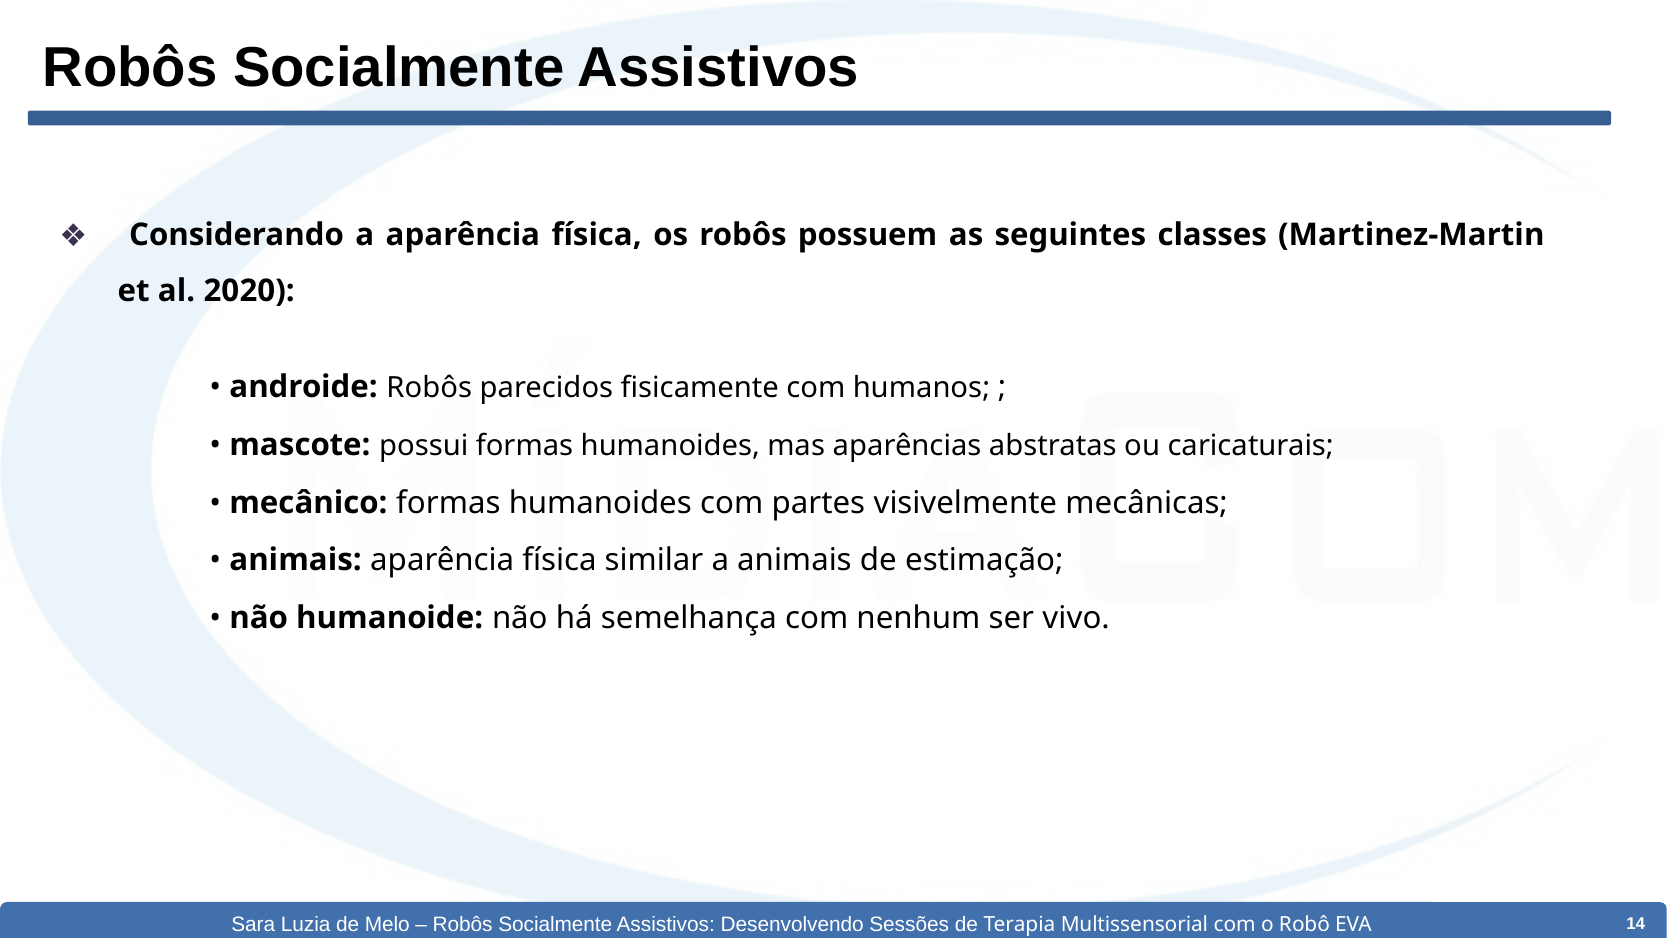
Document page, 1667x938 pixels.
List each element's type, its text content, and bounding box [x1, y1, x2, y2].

title Robôs Socialmente Assistivos [27, 23, 1612, 111]
slide_number ‹#› [1466, 908, 1661, 938]
text_box Sara Luzia de Melo – Robôs Socialmente Assistivos: Desenvolvendo Sessões de Terapia Multissensorial com o Robô EVA [216, 902, 1466, 938]
list Considerando a aparência física, os robôs possuem as seguintes classes (Martinez-Martin et al. 2020): • androide: Robôs parecidos fisicamente com humanos; ; • mascote: possui formas humanoides, mas aparências abstratas ou caricaturais; • mecânico: formas humanoides com partes visivelmente mecânicas; • animais: aparência física similar a animais de estimação; • não humanoide: não há semelhança com nenhum ser vivo. [27, 187, 1562, 895]
